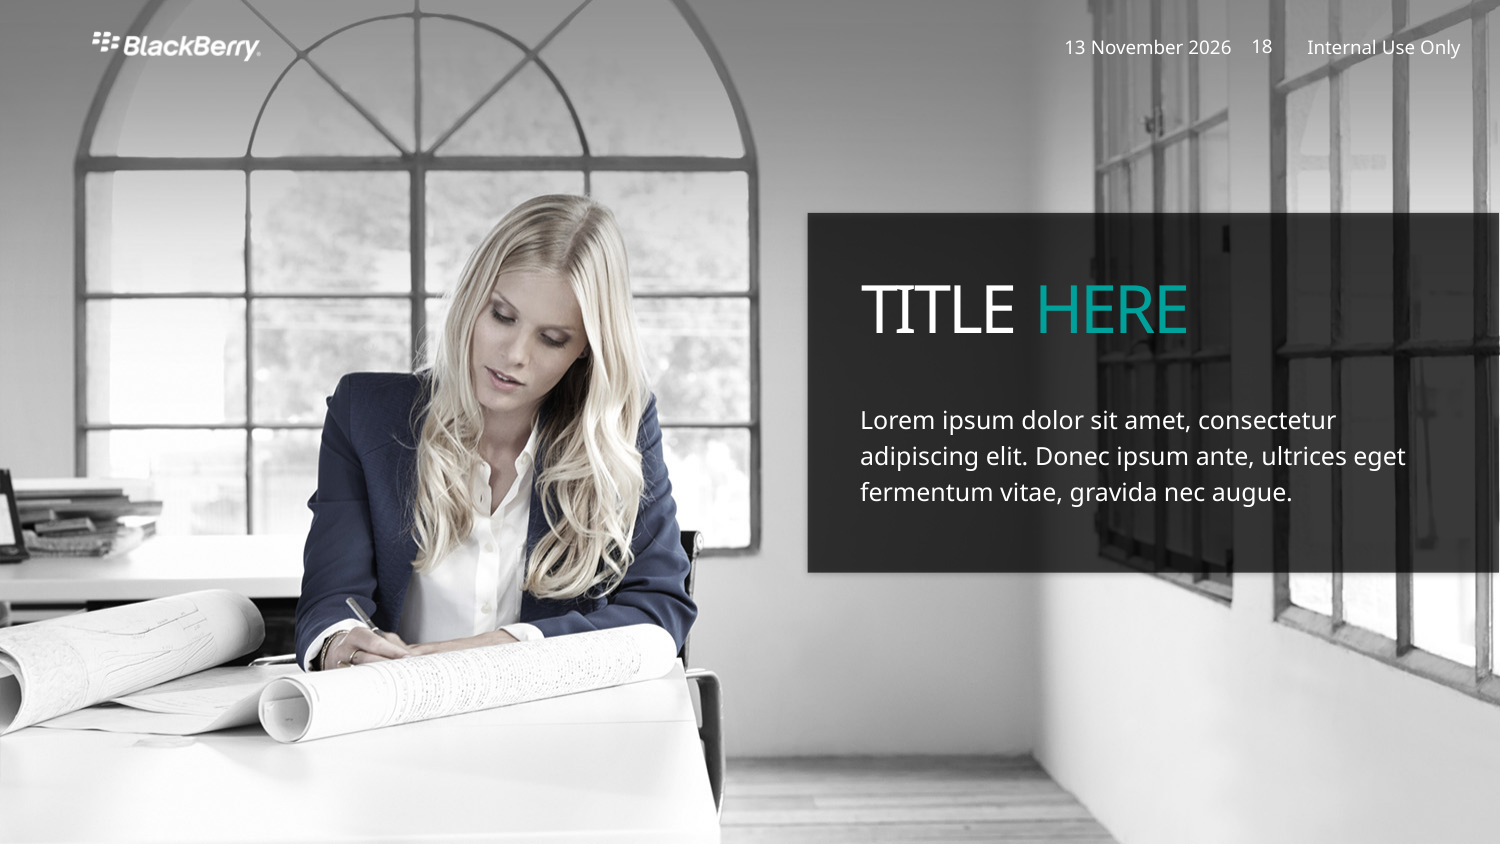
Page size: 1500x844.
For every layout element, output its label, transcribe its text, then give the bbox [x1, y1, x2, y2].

picture [0, 0, 1500, 844]
text_box TITLE HERE [846, 236, 1500, 379]
text_box [807, 212, 1500, 573]
text_box Lorem ipsum dolor sit amet, consectetur adipiscing elit. Donec ipsum ante, ultrices eget fermentum vitae, gravida nec augue. [845, 391, 1435, 573]
